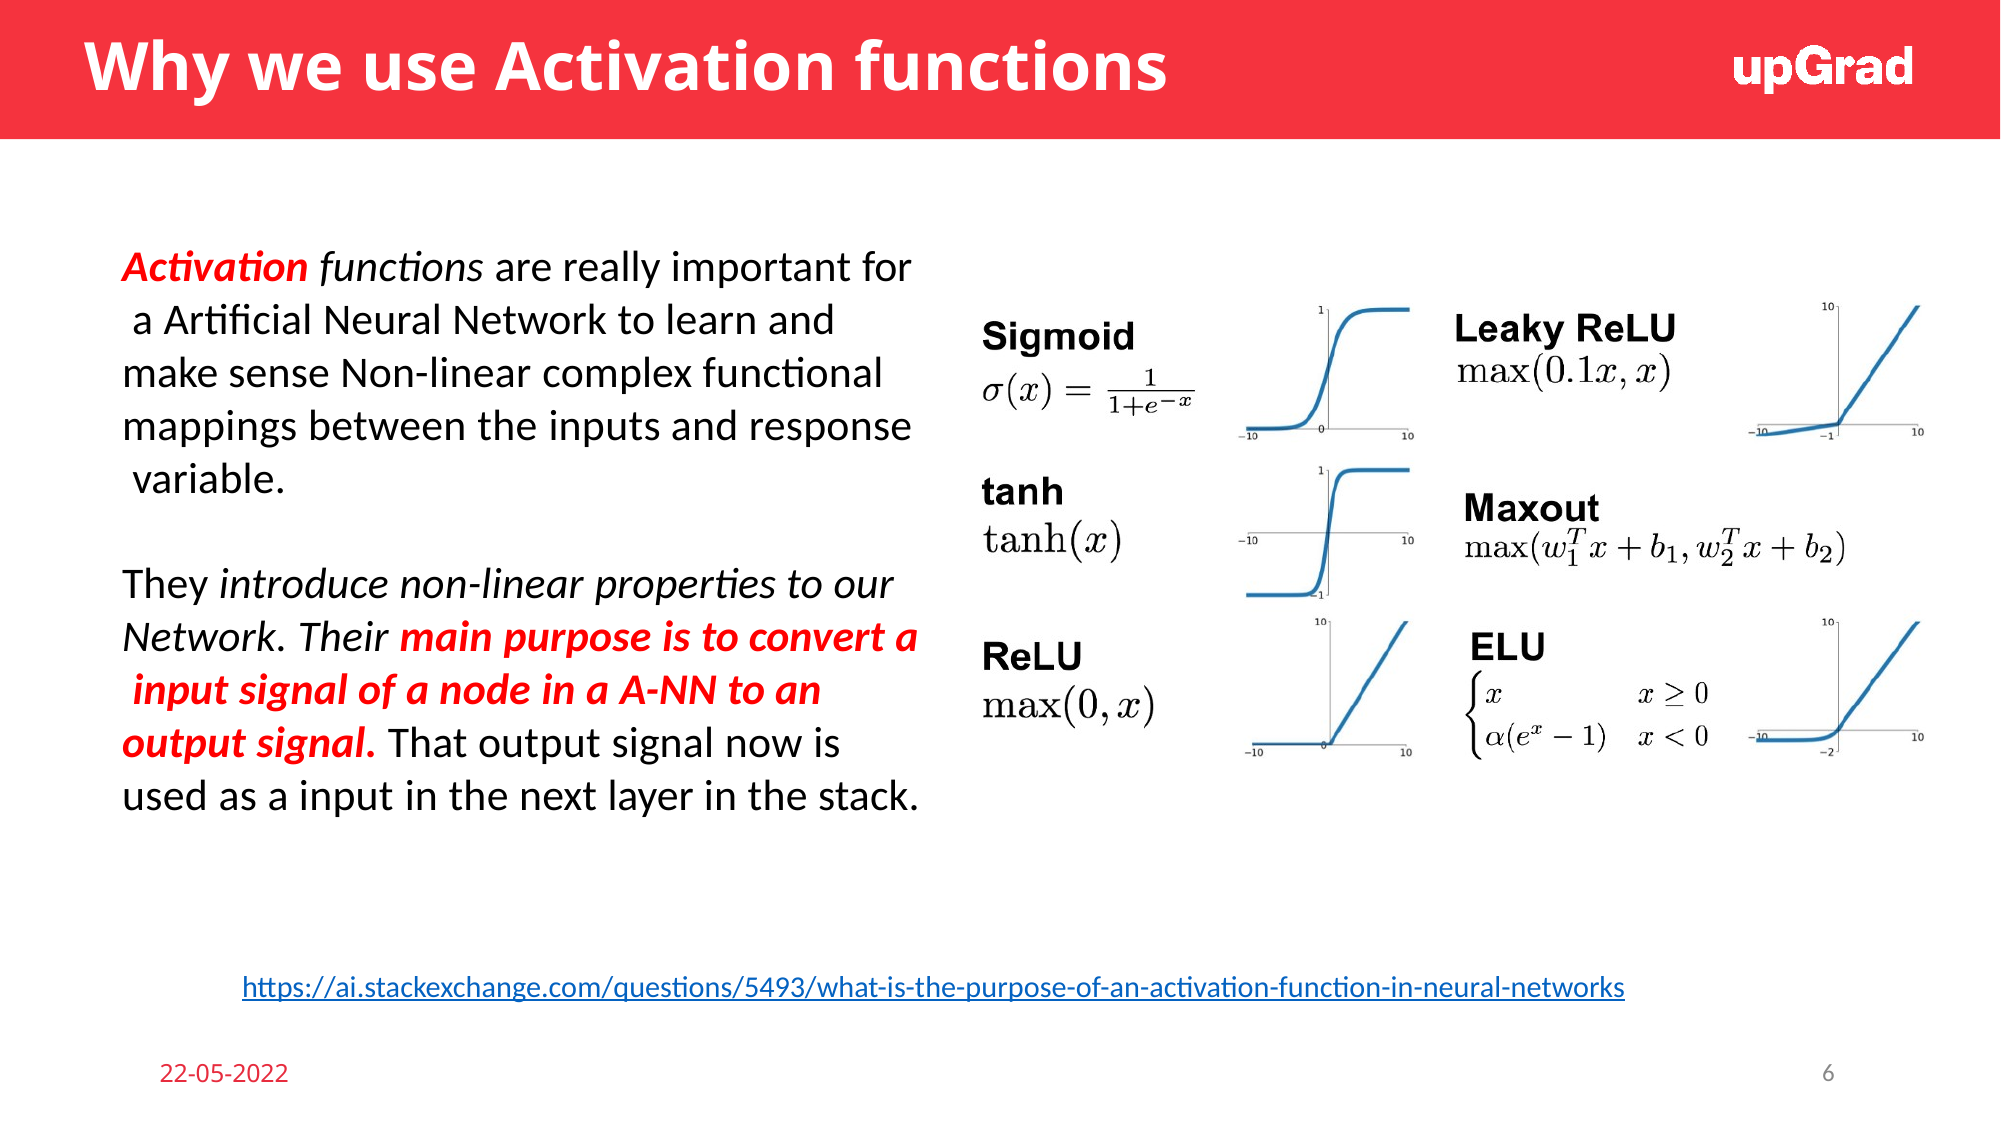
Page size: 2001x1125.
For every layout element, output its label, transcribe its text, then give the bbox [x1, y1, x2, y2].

text_box https://ai.stackexchange.com/questions/5493/what-is-the-purpose-of-an-activation-function-in-neural-networks [240, 964, 1643, 1004]
text_box [981, 303, 1416, 759]
text_box 22-05-2022 [157, 1055, 290, 1088]
slide_number 6 [1815, 1060, 1854, 1125]
title Why we use Activation functions [82, 21, 1181, 212]
text_box Activation functions are really important for a Artificial Neural Network to learn and make sense Non-linear complex functional mappings between the inputs and response variable. They introduce non-linear properties to our Network. Their main purpose is to convert a input signal of a node in a A-NN to an output signal. That output signal now is used as a input in the next layer in the stack. [119, 235, 927, 820]
picture [1734, 45, 1913, 94]
text_box [1456, 301, 1926, 760]
